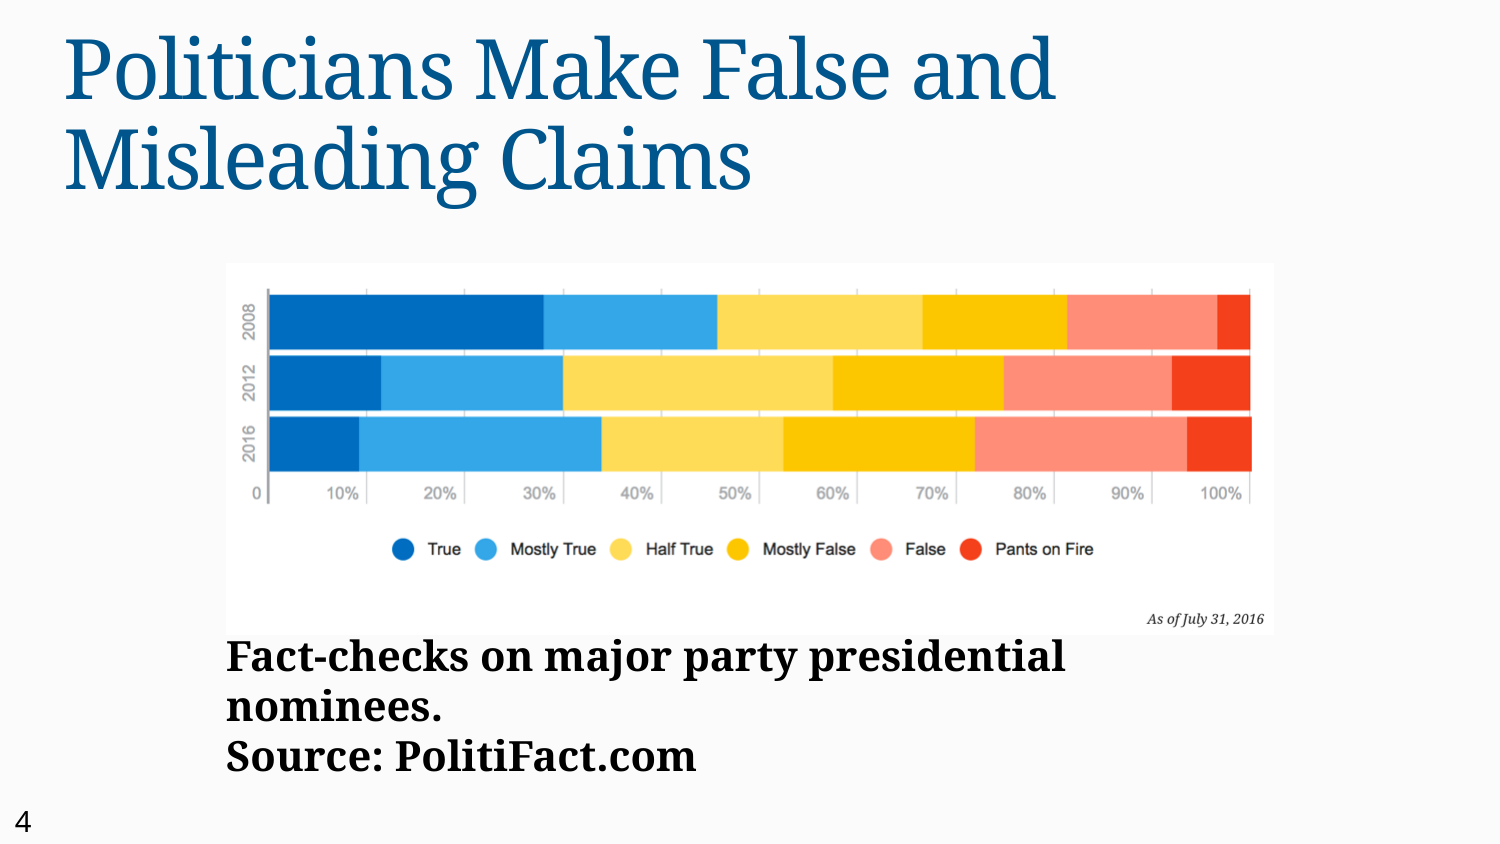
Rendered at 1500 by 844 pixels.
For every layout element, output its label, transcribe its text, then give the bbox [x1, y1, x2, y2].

title Politicians Make False and Misleading Claims [63, 28, 1436, 119]
picture [225, 263, 1274, 636]
slide_number 4 [0, 796, 350, 842]
text_box Fact-checks on major party presidential nominees. Source: PolitiFact.com [226, 642, 1227, 780]
